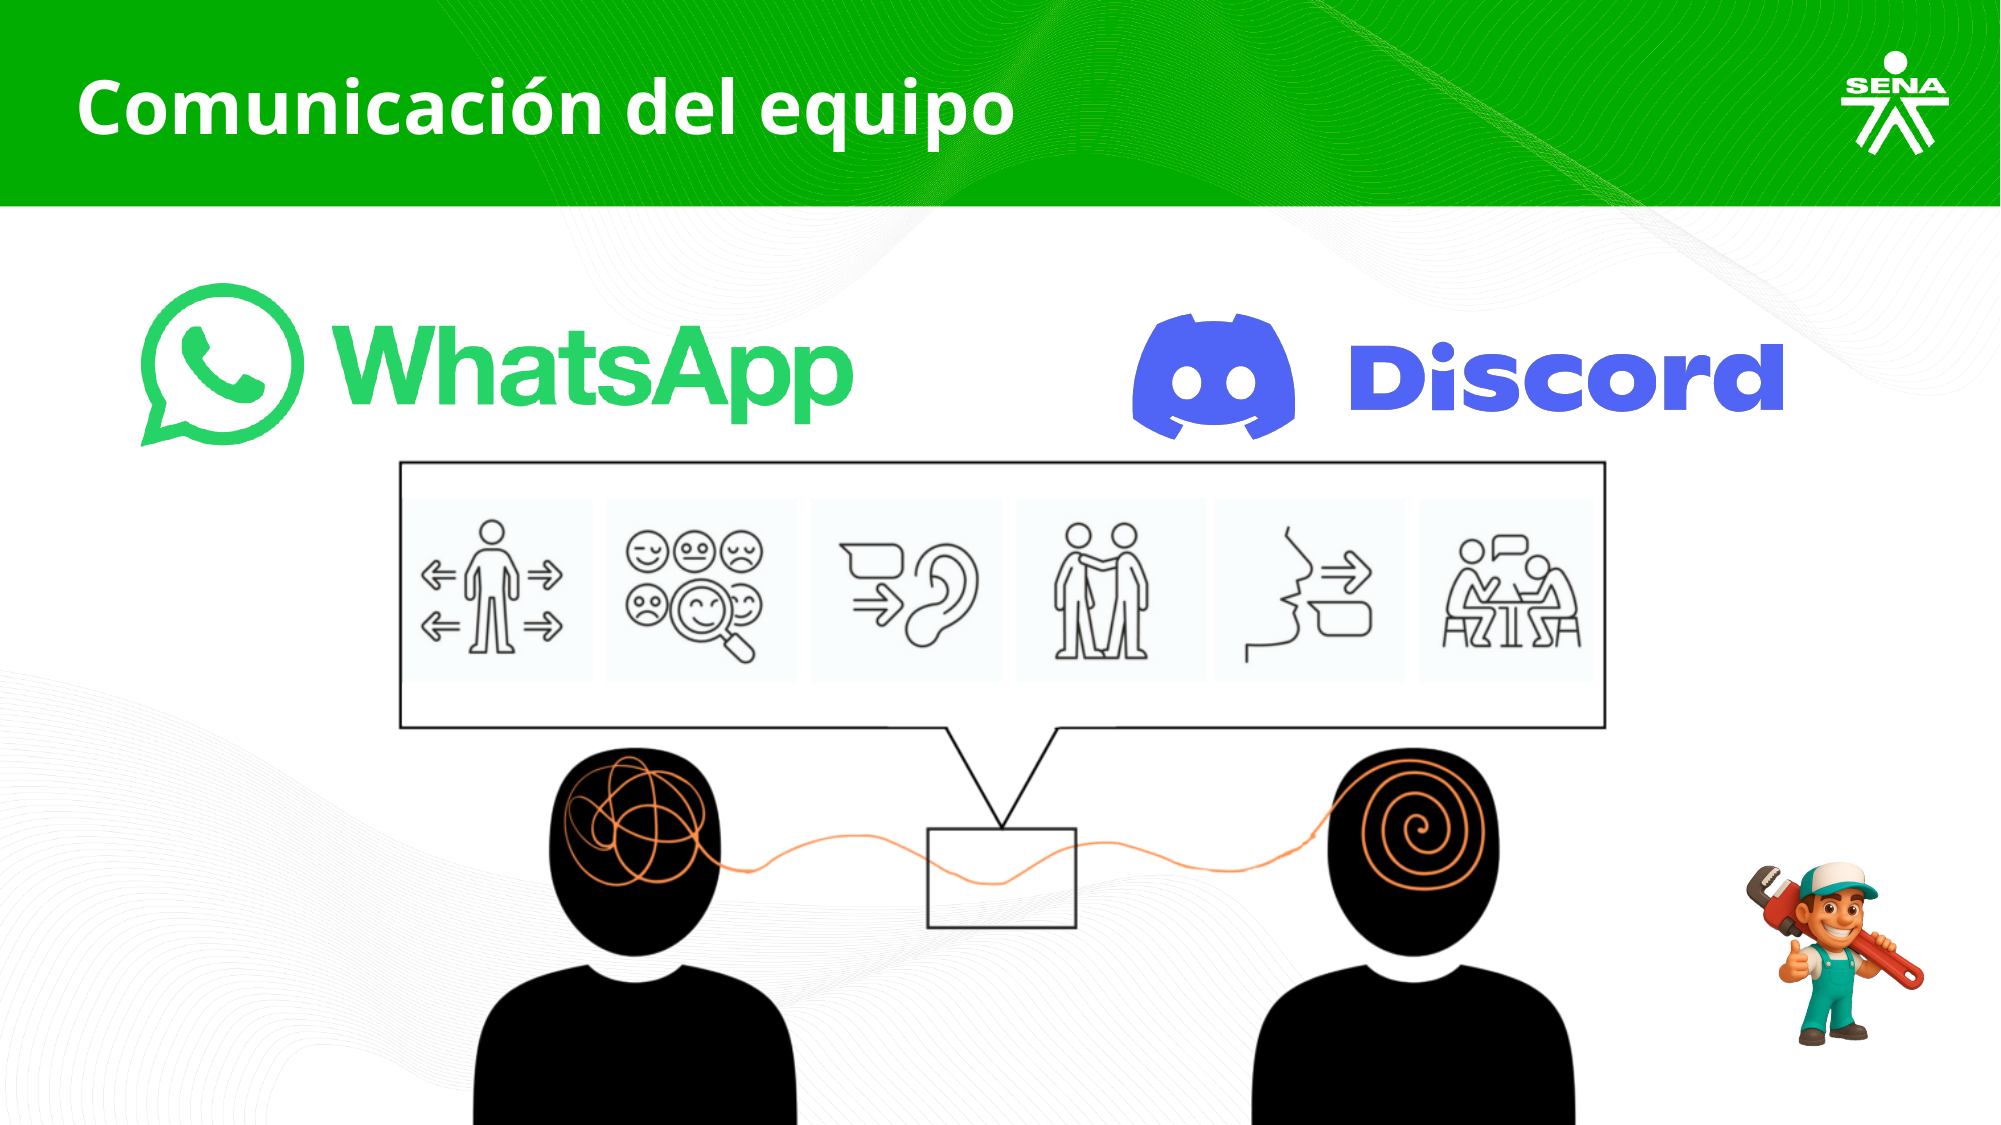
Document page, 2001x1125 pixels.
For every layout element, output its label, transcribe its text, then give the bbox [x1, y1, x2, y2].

picture [0, 0, 2001, 1125]
text_box Comunicación del equipo [60, 62, 1671, 149]
